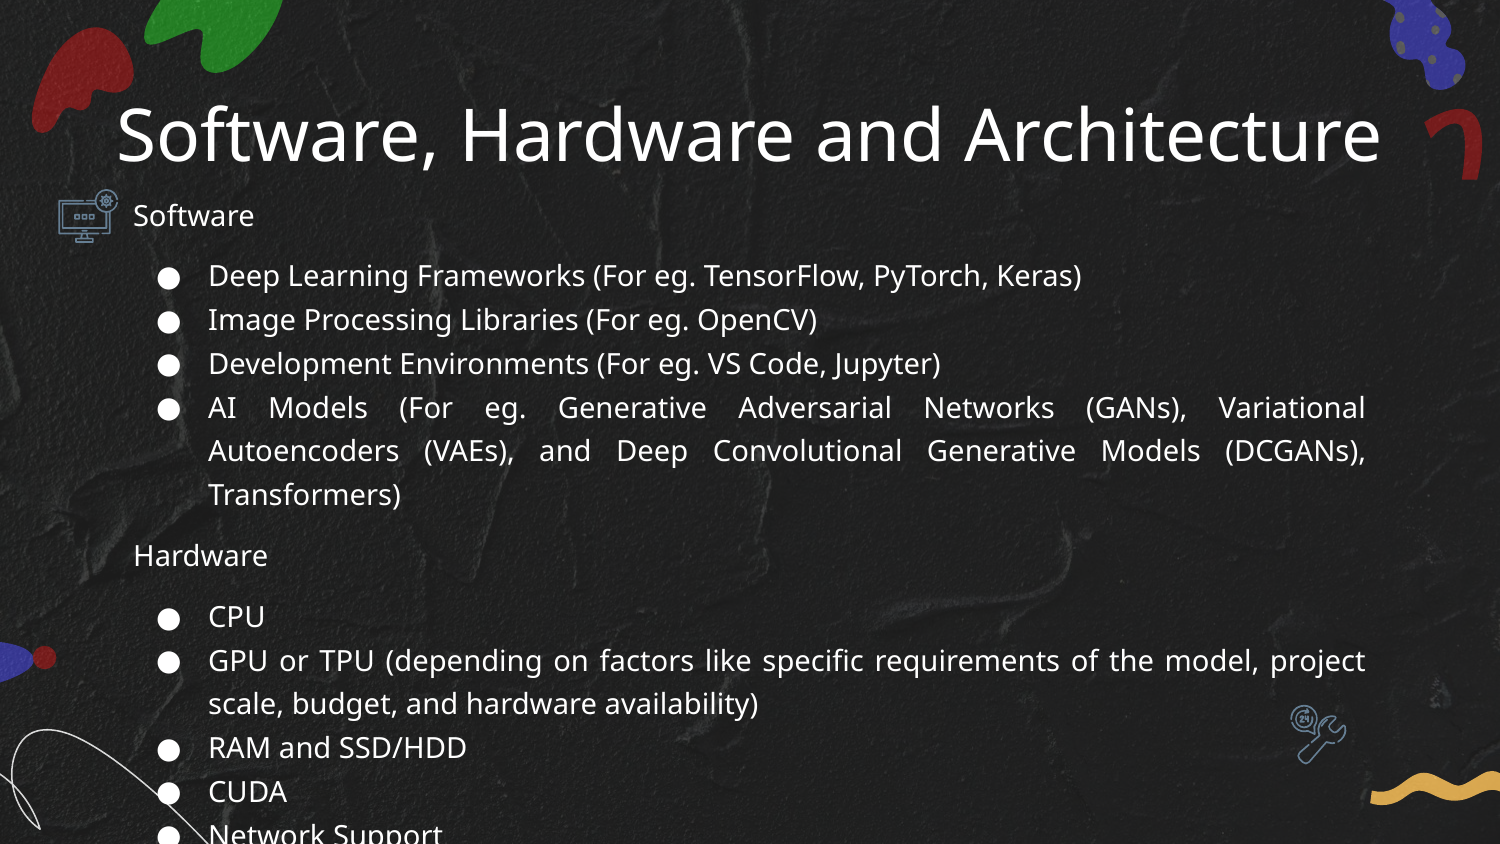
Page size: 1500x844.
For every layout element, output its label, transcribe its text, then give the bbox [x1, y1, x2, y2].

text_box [58, 188, 119, 244]
title Software, Hardware and Architecture [0, 73, 1500, 168]
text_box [1289, 704, 1347, 765]
list Software Deep Learning Frameworks (For eg. TensorFlow, PyTorch, Keras) Image Processing Libraries (For eg. OpenCV) Development Environments (For eg. VS Code, Jupyter) AI Models (For eg. Generative Adversarial Networks (GANs), Variational Autoencoders (VAEs), and Deep Convolutional Generative Models (DCGANs), Transformers) Hardware CPU GPU or TPU (depending on factors like specific requirements of the model, project scale, budget, and hardware availability) RAM and SSD/HDD CUDA Network Support [118, 176, 1382, 752]
